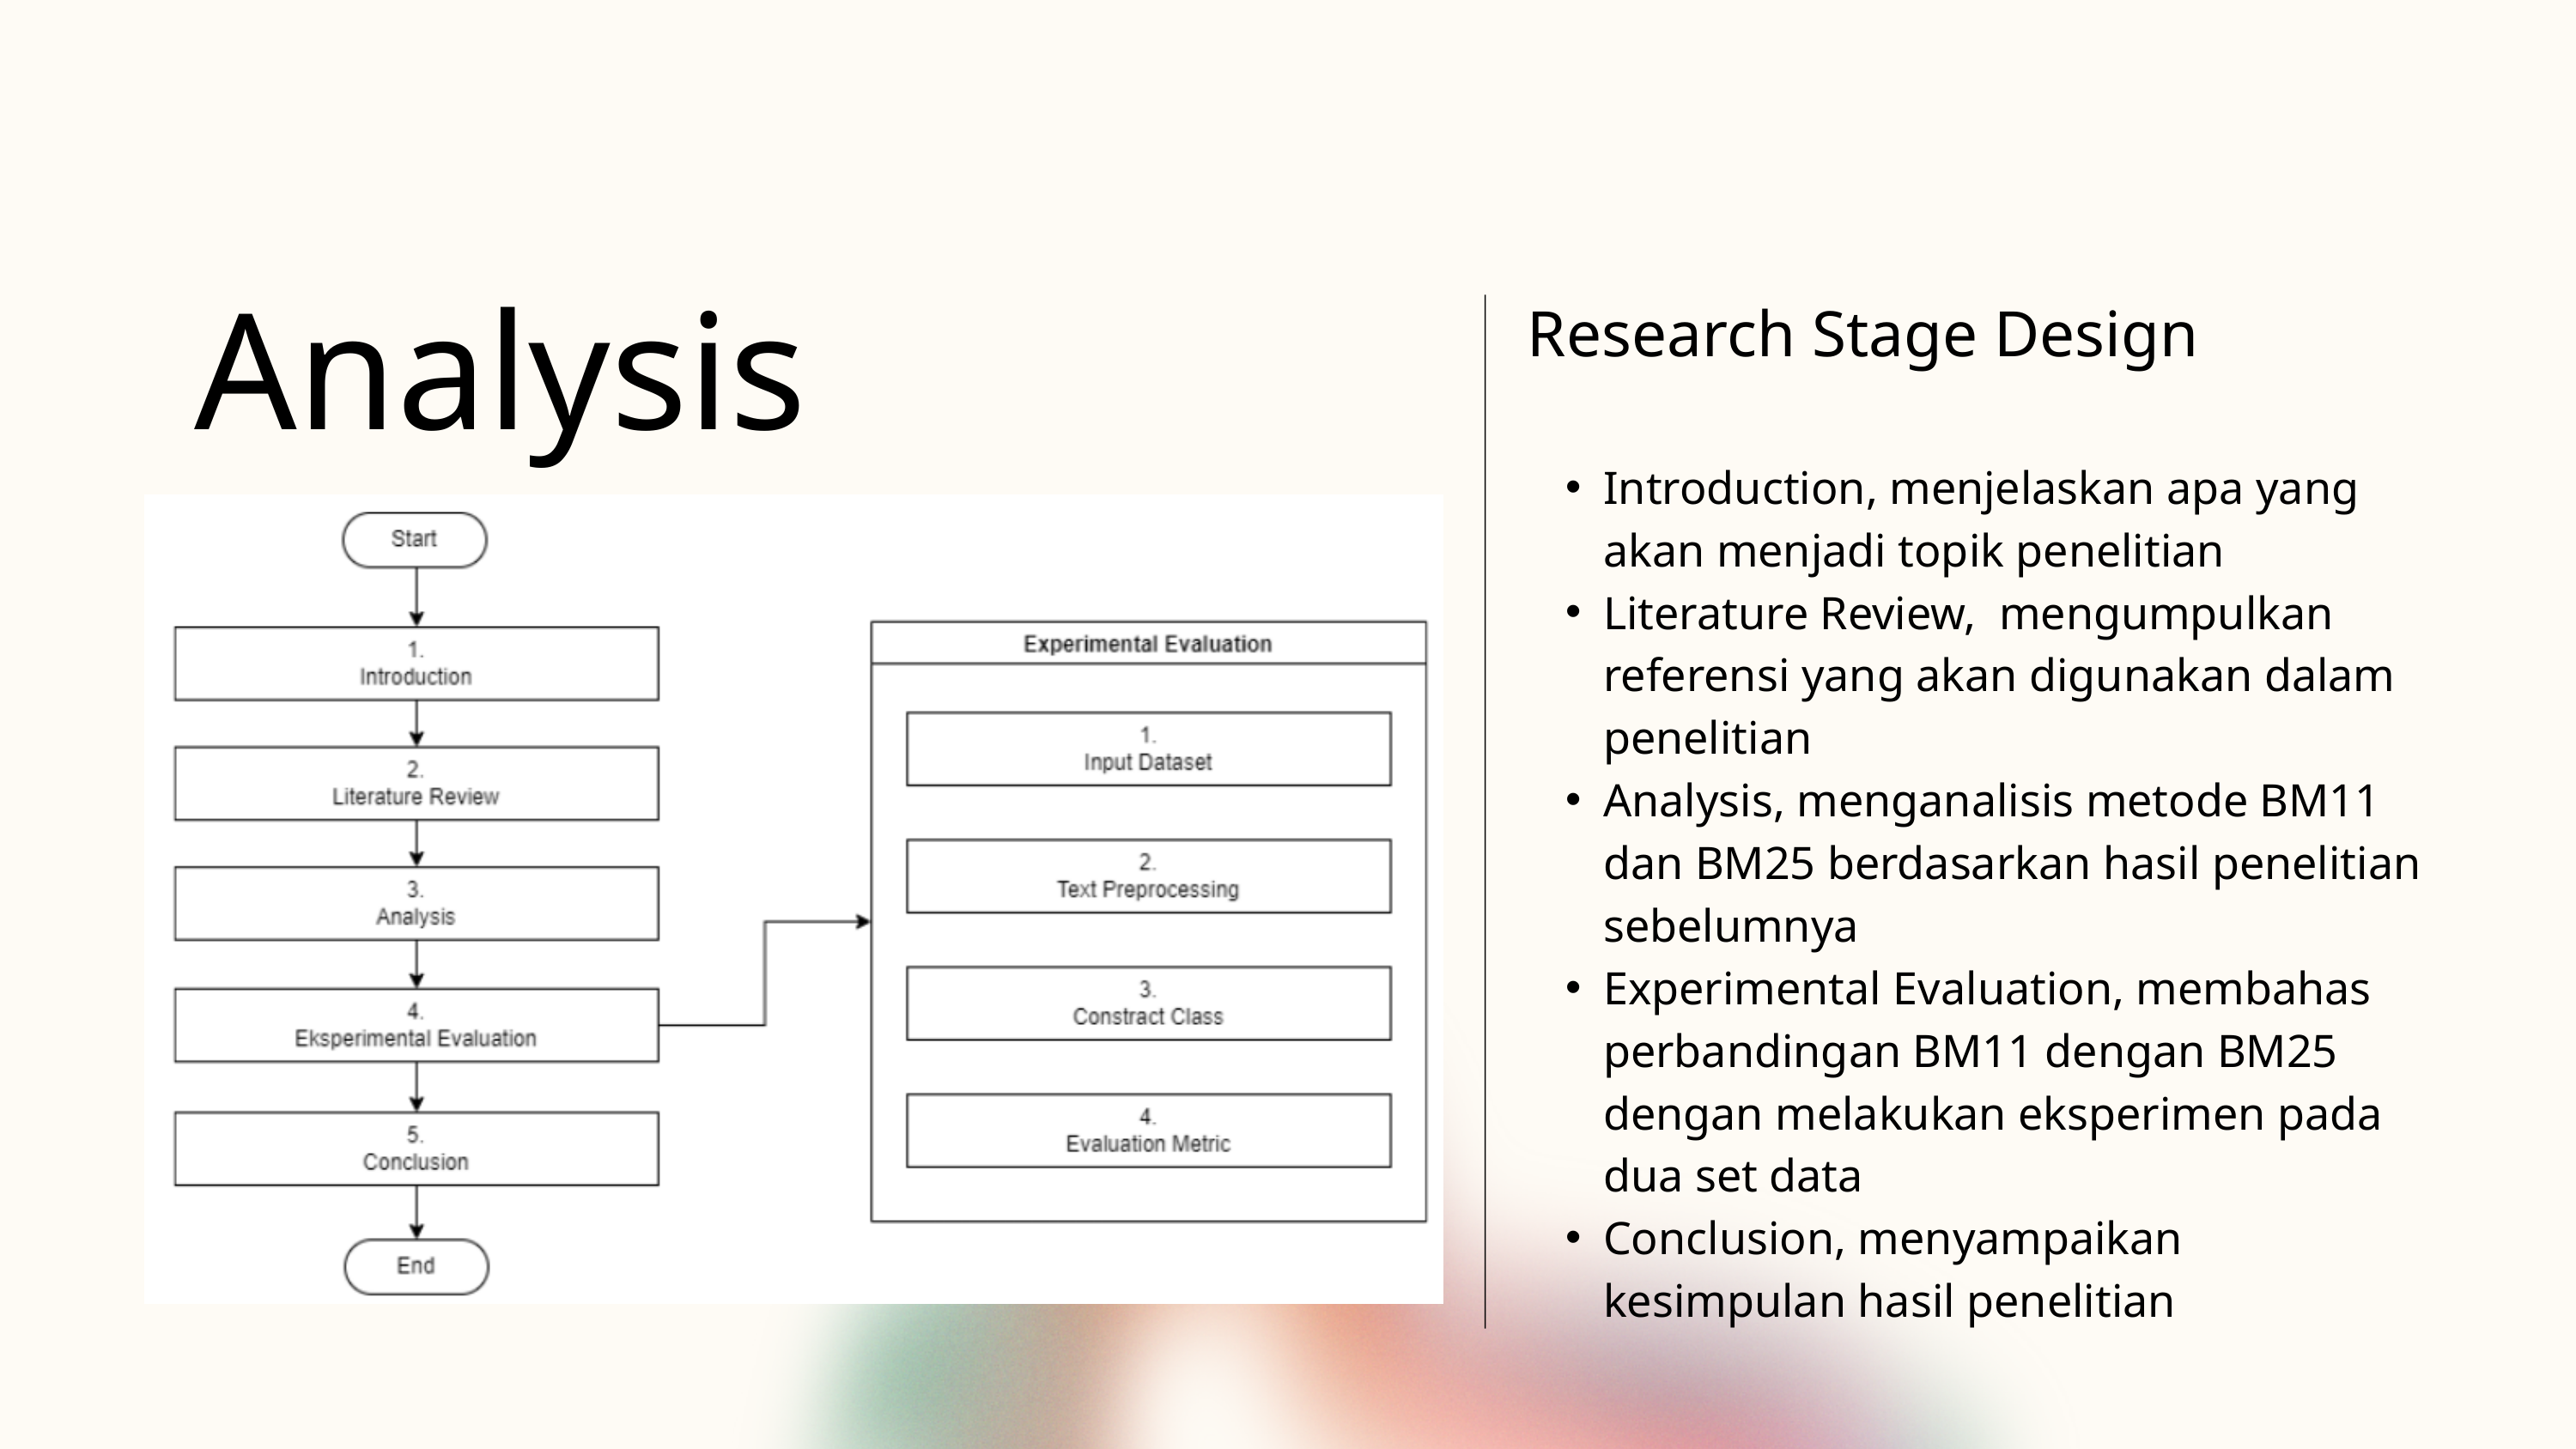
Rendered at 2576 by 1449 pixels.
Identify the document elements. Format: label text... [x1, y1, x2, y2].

picture [144, 494, 2127, 1449]
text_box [1527, 294, 2432, 1321]
text_box Analysis [194, 268, 1288, 462]
